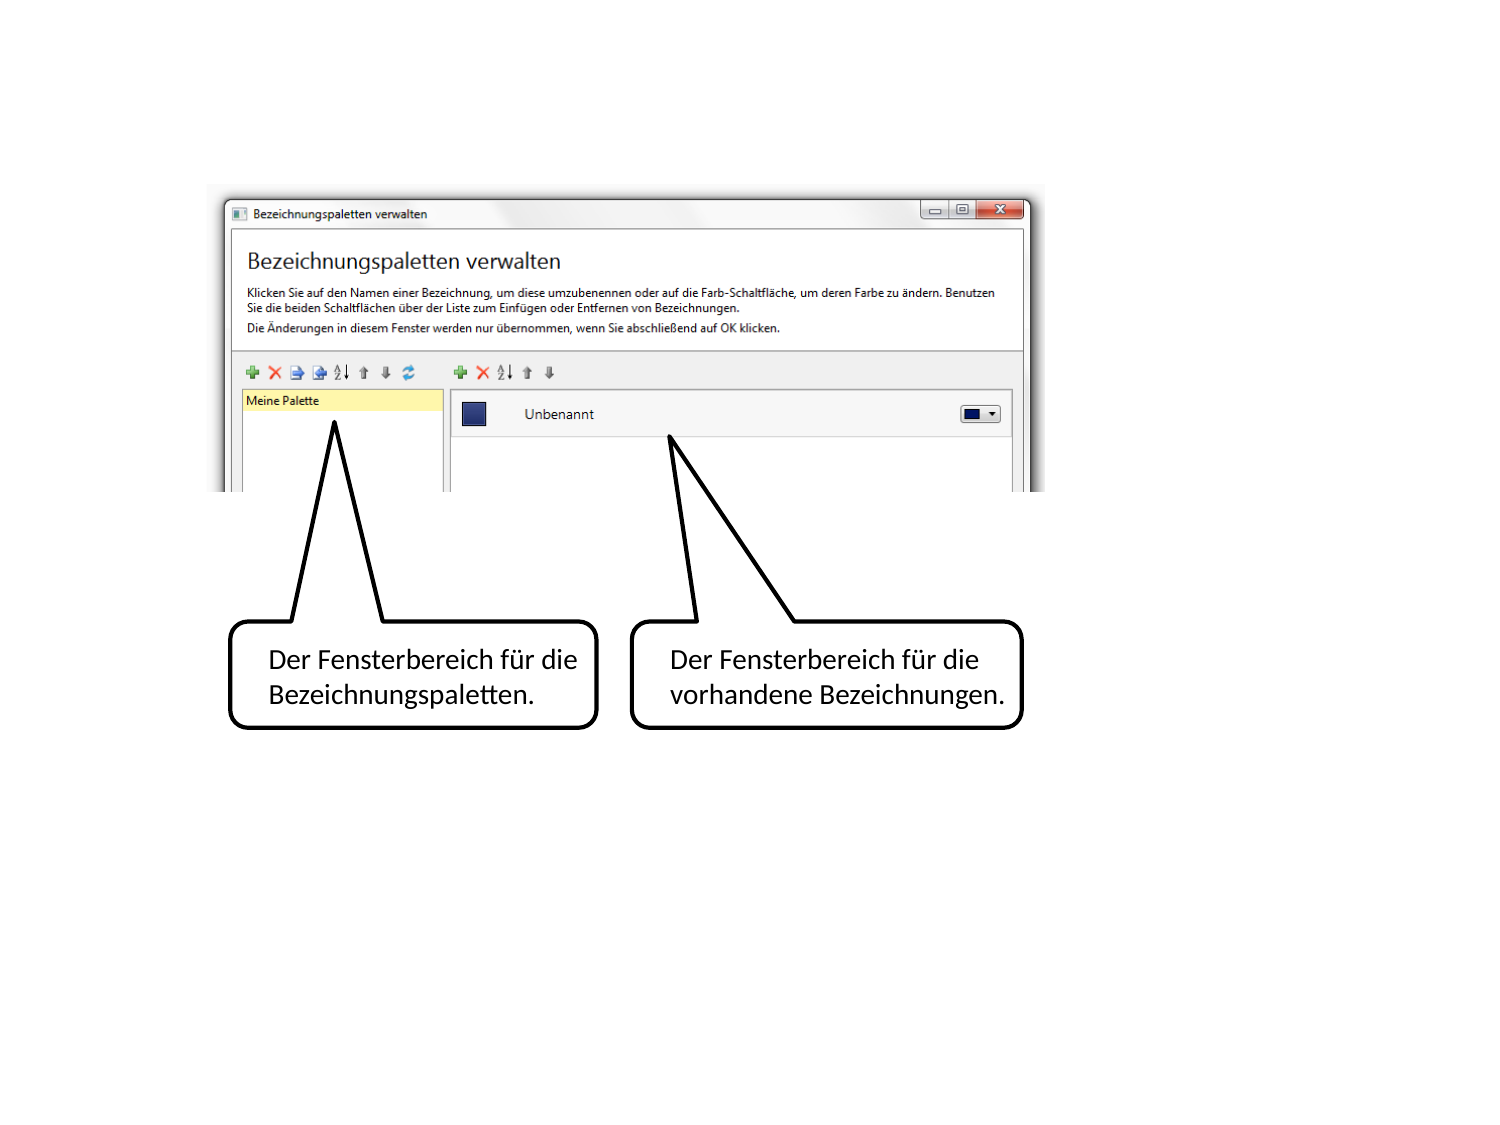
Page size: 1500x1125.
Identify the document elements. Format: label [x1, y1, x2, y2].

text_box [206, 184, 1058, 729]
